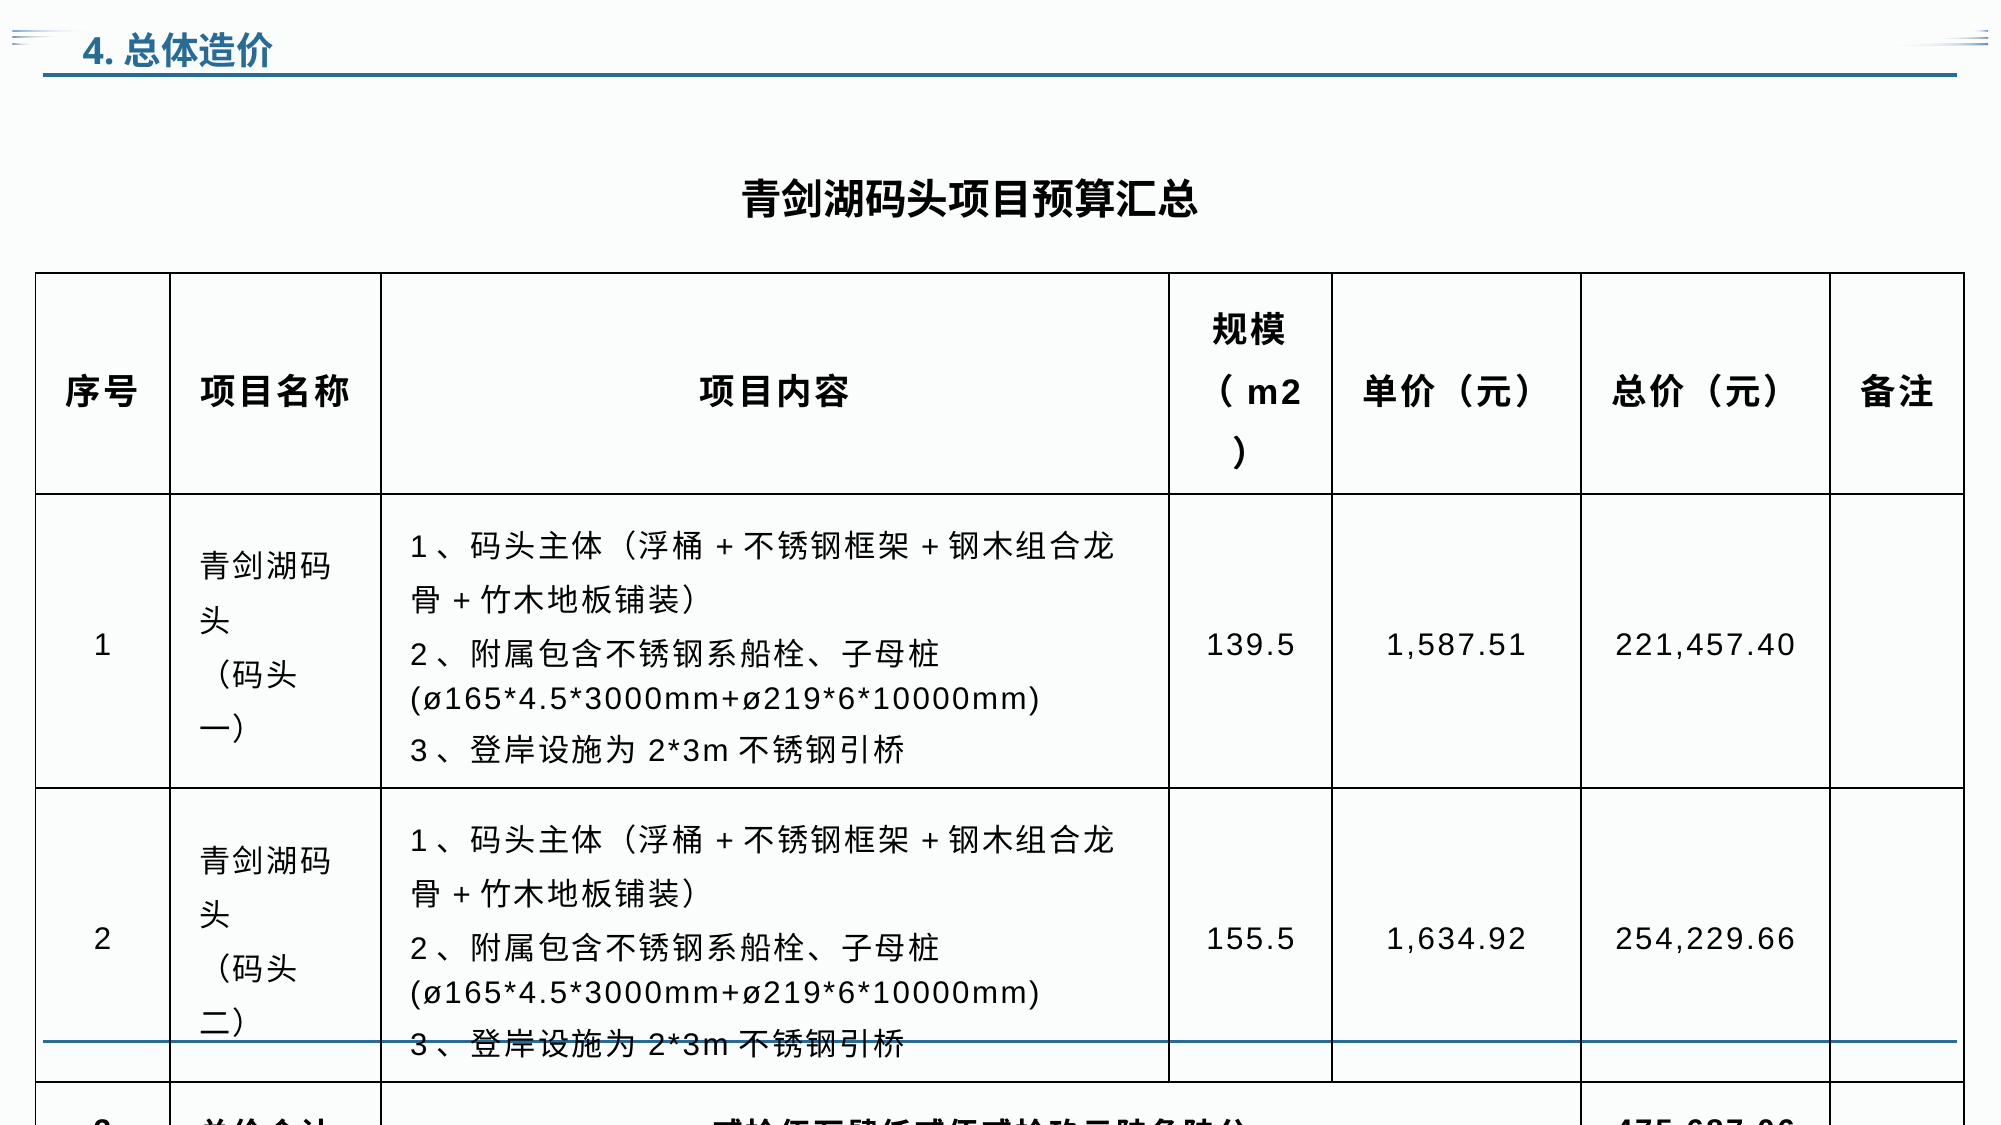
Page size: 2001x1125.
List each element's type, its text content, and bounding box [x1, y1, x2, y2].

table_cell 1、码头主体（浮桶+不锈钢框架+钢木组合龙骨+竹木地板铺装） 2、附属包含不锈钢系船栓、子母桩 (ø165*4.5*3000mm+ø219*6*10000mm) 3、登岸设施为2*3m不锈钢引桥 [382, 789, 1168, 1081]
table_cell 155.5 [1170, 789, 1331, 1081]
table_cell 总价合计 [171, 1083, 380, 1125]
table_cell 139.5 [1170, 495, 1331, 787]
table_header 项目内容 [382, 274, 1168, 493]
table_cell [1831, 1083, 1963, 1125]
picture [1881, 0, 2000, 75]
table_header 序号 [36, 274, 169, 493]
table_header 项目名称 [171, 274, 380, 493]
table_cell 221,457.40 [1582, 495, 1829, 787]
table_cell 1、码头主体（浮桶+不锈钢框架+钢木组合龙骨+竹木地板铺装） 2、附属包含不锈钢系船栓、子母桩(ø165*4.5*3000mm+ø219*6*10000mm) 3、登岸设施为2*3m不锈钢引桥 [382, 495, 1168, 787]
table_cell 1,587.51 [1333, 495, 1580, 787]
table_header 备注 [1831, 274, 1963, 493]
picture [0, 0, 119, 75]
table_cell 1 [36, 495, 169, 787]
table_header 总价（元） [1582, 274, 1829, 493]
text_box 青剑湖码头项目预算汇总 [725, 165, 1224, 230]
table_cell [1831, 495, 1963, 787]
table_cell 青剑湖码头 （码头一） [171, 495, 380, 787]
table_header 单价（元） [1333, 274, 1580, 493]
table_cell 贰拾伍万肆仟贰佰贰拾玖元陆角陆分 [382, 1083, 1580, 1125]
table_cell 3 [36, 1083, 169, 1125]
table_cell [1831, 789, 1963, 1081]
table_cell 2 [36, 789, 169, 1081]
table_cell 475,687.06 [1582, 1083, 1829, 1125]
table_cell 254,229.66 [1582, 789, 1829, 1081]
text_box 4.总体造价 [119, 29, 470, 75]
table_cell 青剑湖码头 （码头二） [171, 789, 380, 1081]
table_header 规模（m2） [1170, 274, 1331, 493]
table_cell 1,634.92 [1333, 789, 1580, 1081]
